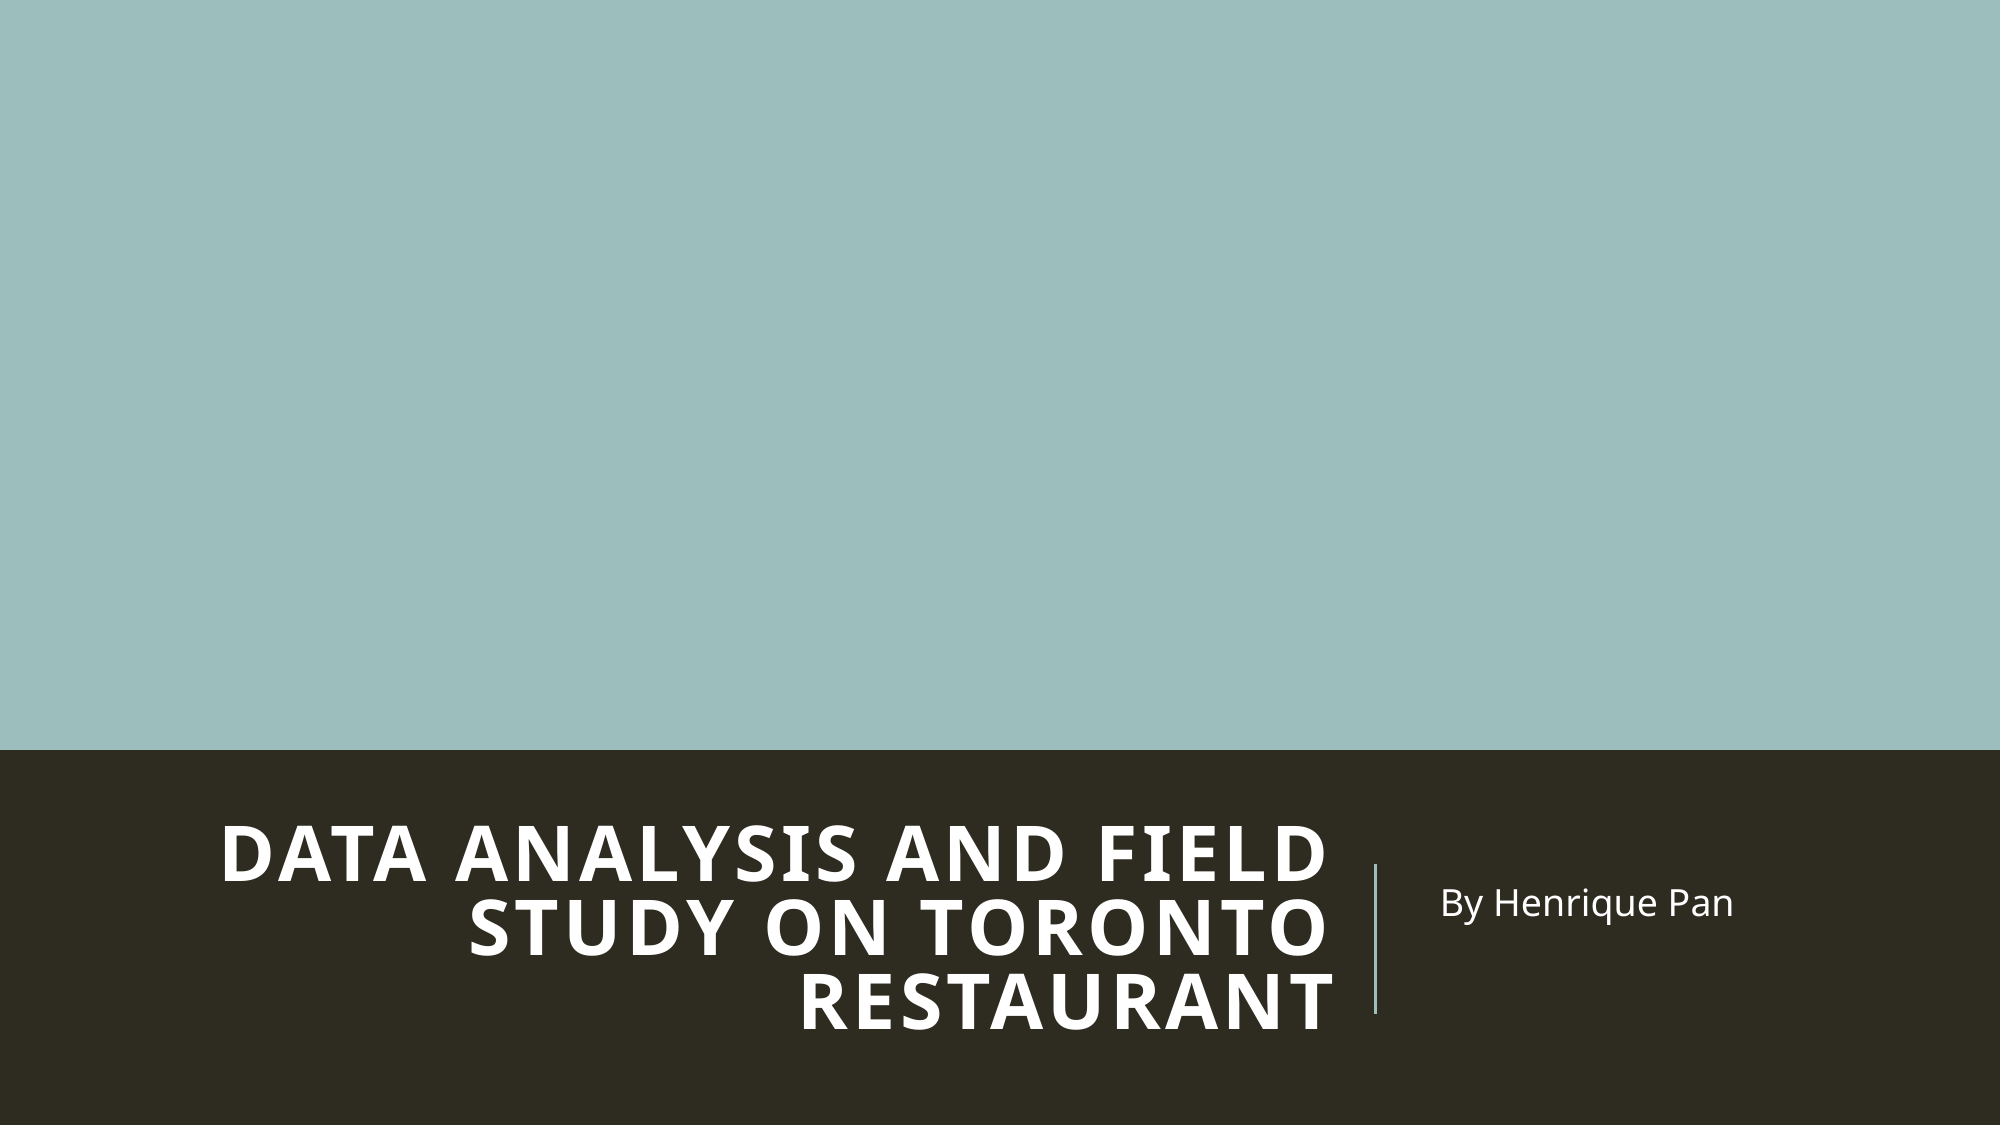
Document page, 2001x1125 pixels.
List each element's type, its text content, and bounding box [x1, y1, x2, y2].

title Data analysis and field study on Toronto restaurant [75, 813, 1350, 1054]
subtitle By Henrique Pan [249, 849, 1750, 953]
